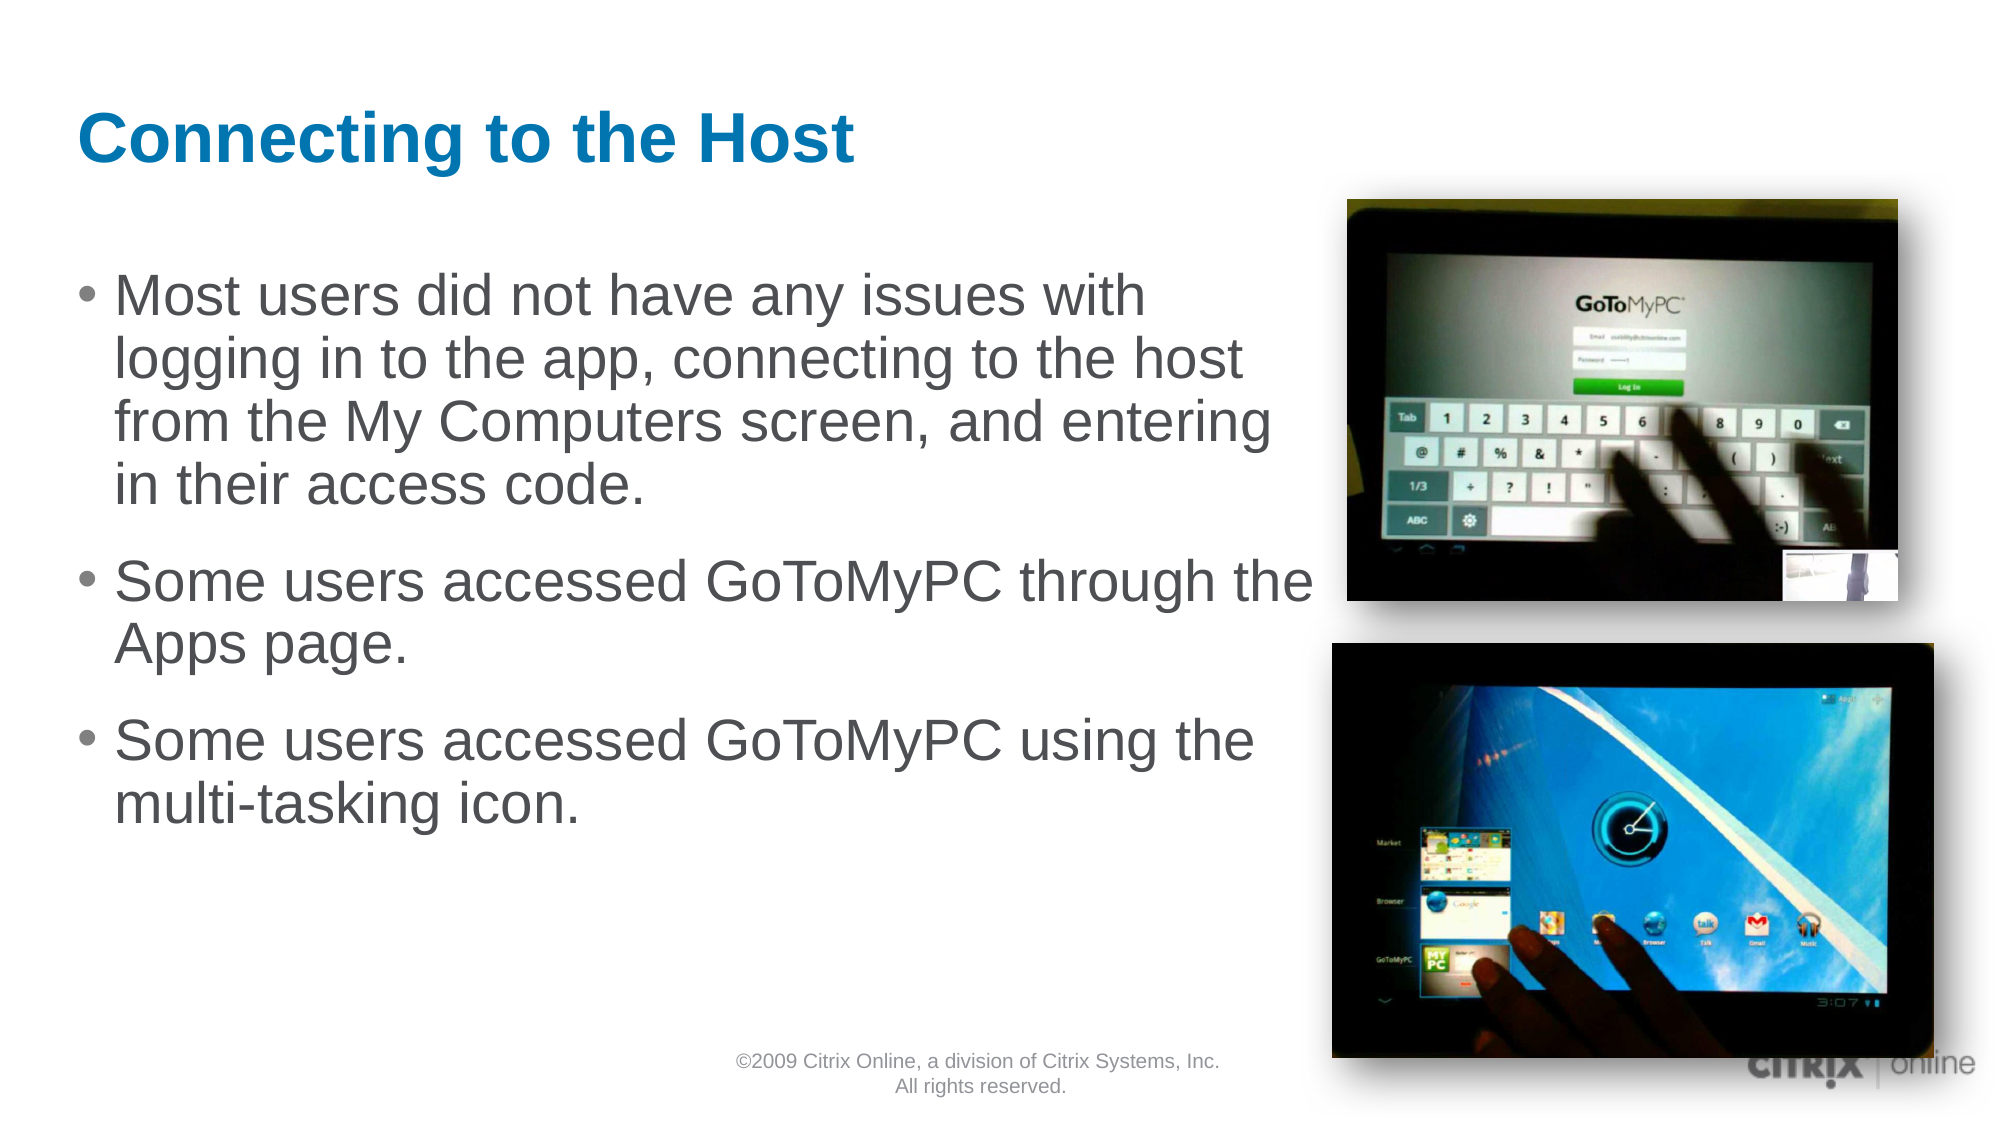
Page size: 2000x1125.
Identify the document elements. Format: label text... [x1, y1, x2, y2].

picture [1347, 198, 1899, 602]
title Connecting to the Host [62, 101, 1929, 185]
picture [1733, 1035, 1981, 1096]
footer ©2009 Citrix Online, a division of Citrix Systems, Inc. All rights reserved. [683, 1042, 1280, 1103]
picture [1331, 643, 1934, 1058]
list Most users did not have any issues with logging in to the app, connecting to the host from the My Computers screen, and entering in their access code. Some users accessed GoToMyPC through the Apps page. Some users accessed GoToMyPC using the multi-tasking icon. [62, 258, 1331, 1022]
